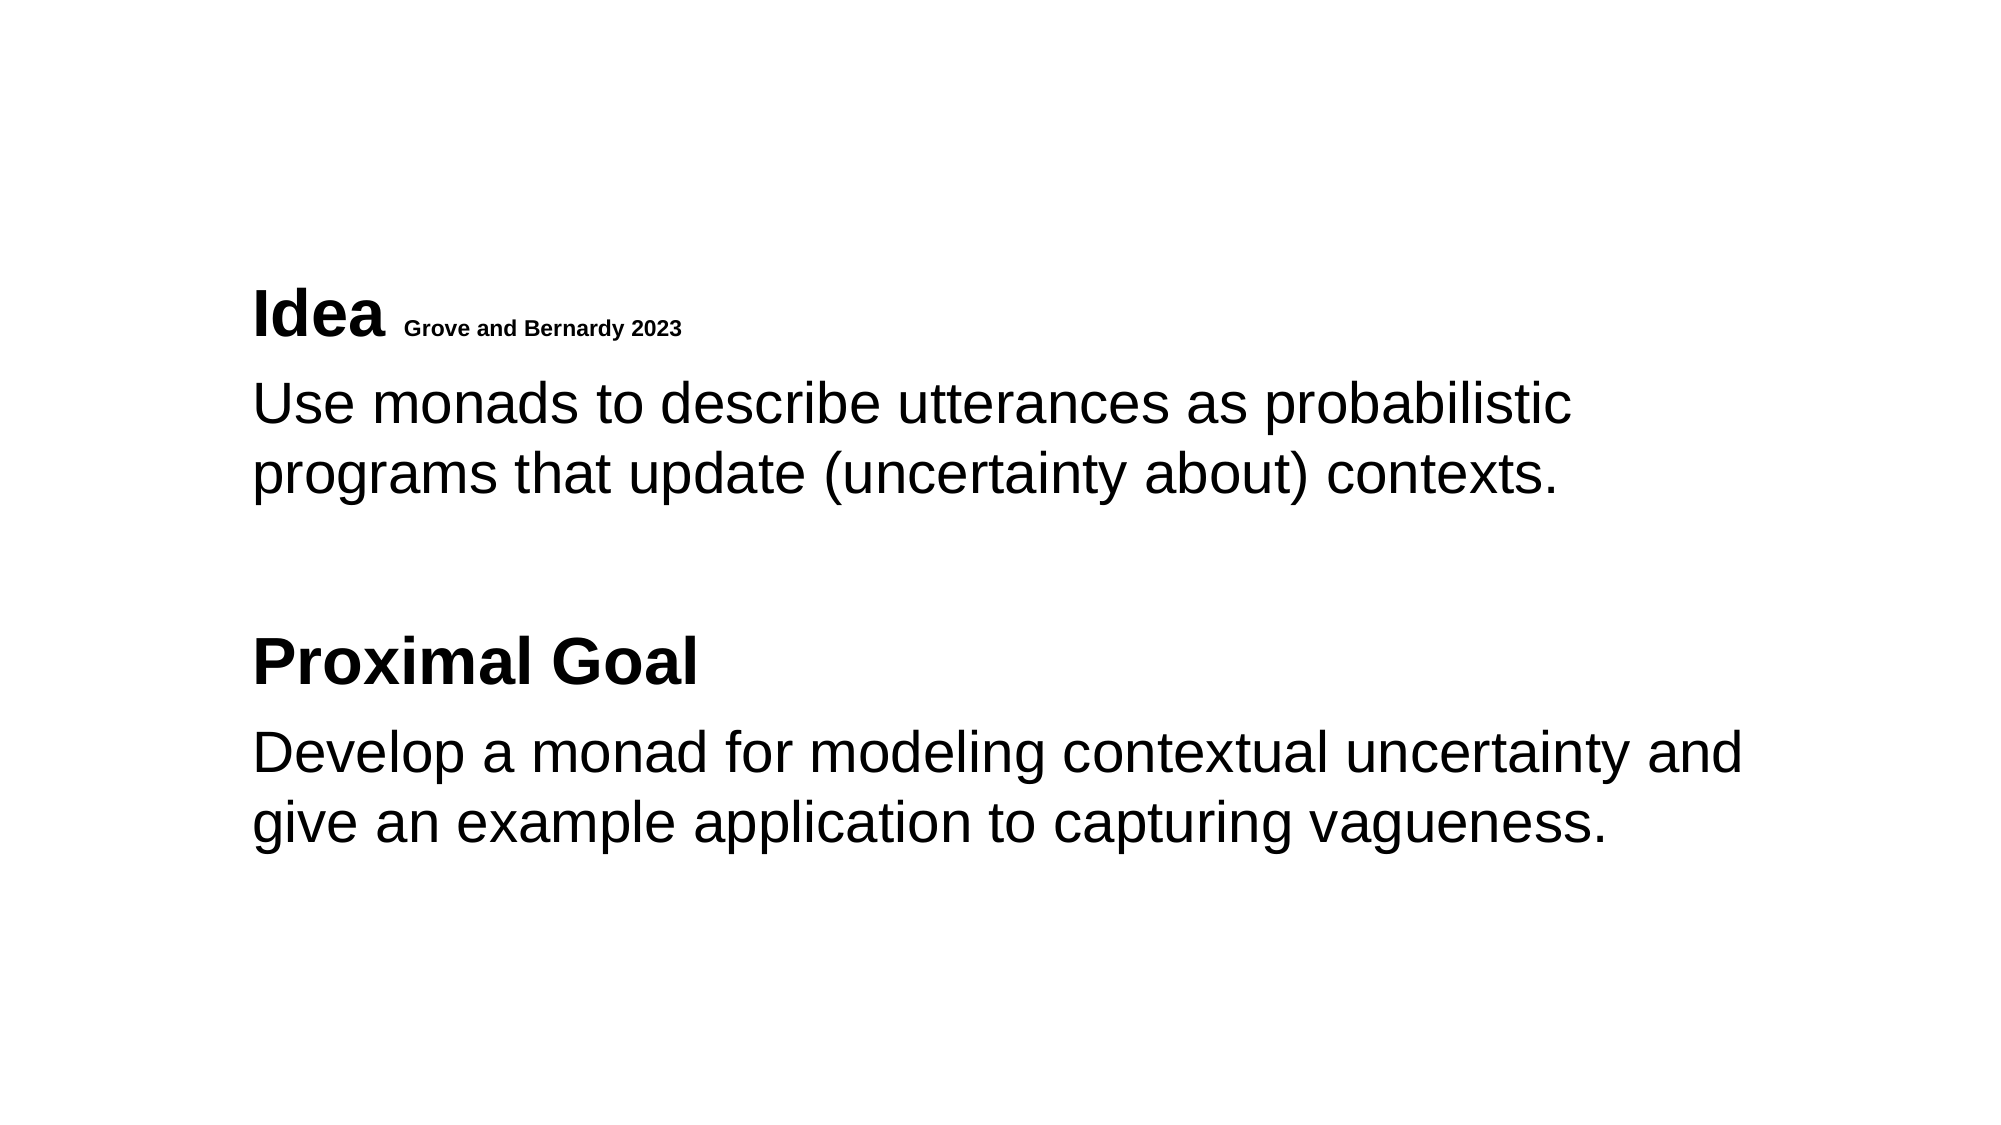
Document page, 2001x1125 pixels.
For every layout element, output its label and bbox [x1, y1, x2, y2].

text_box [237, 610, 1789, 863]
text_box [237, 262, 1789, 515]
